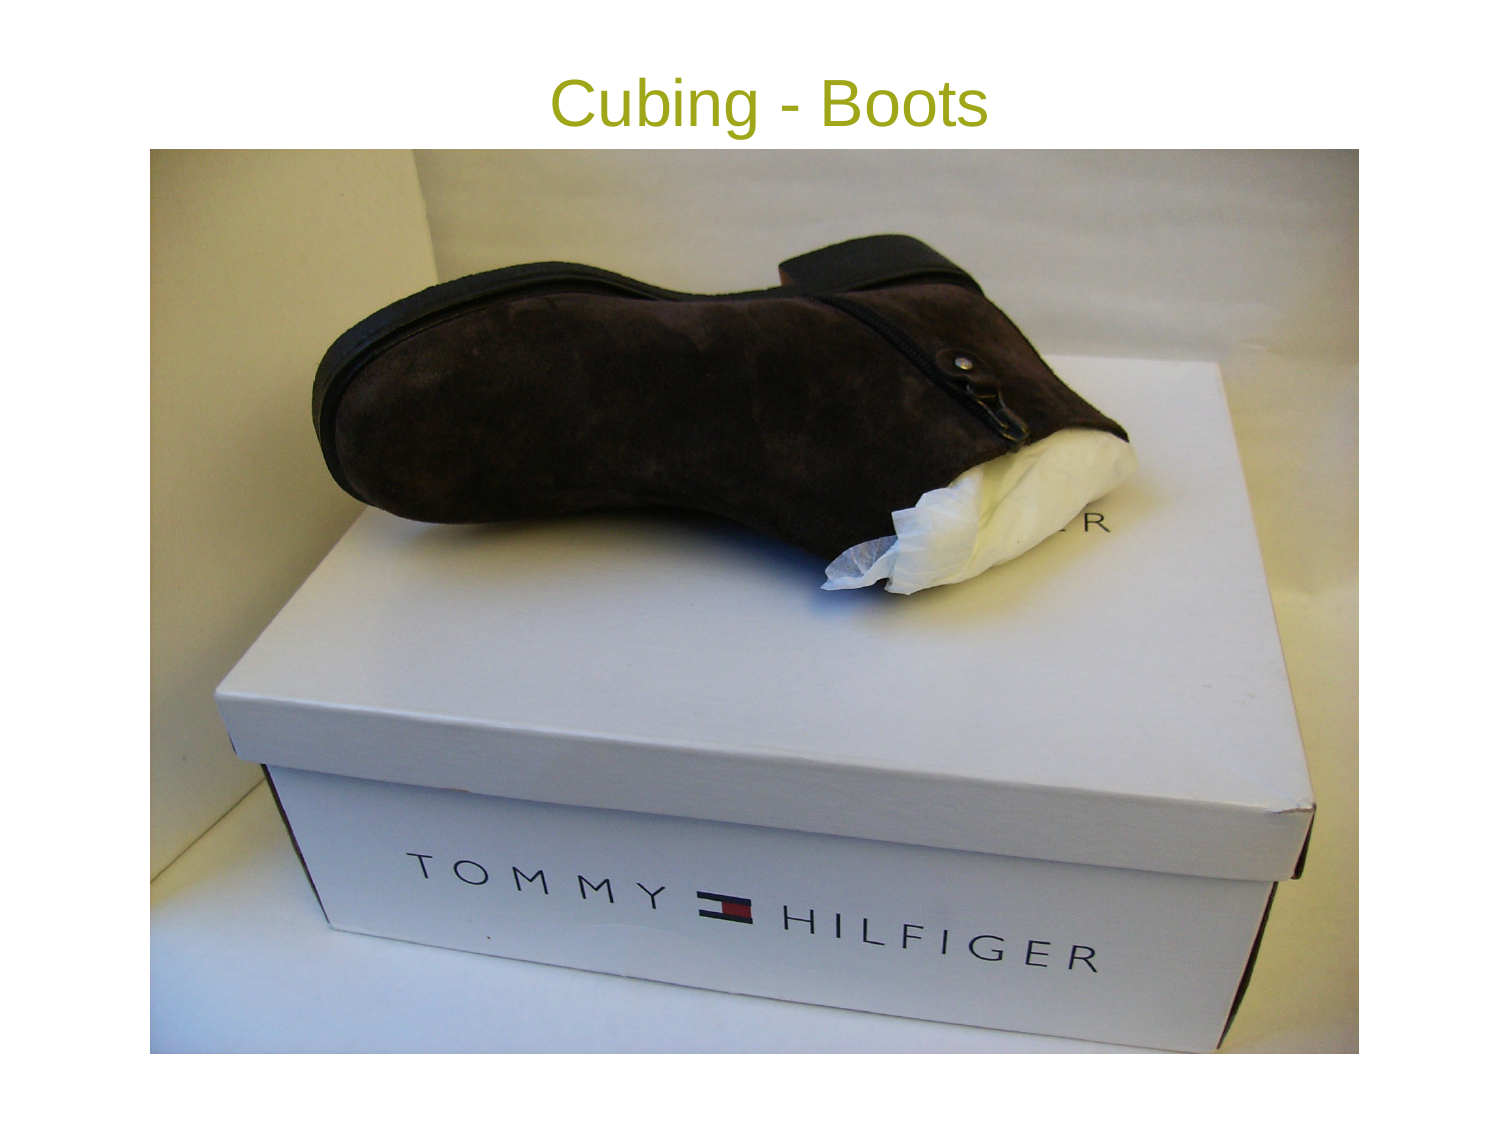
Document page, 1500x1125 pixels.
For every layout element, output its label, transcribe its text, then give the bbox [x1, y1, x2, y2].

picture [149, 149, 1359, 1054]
text_box Cubing - Boots [40, 50, 1500, 150]
